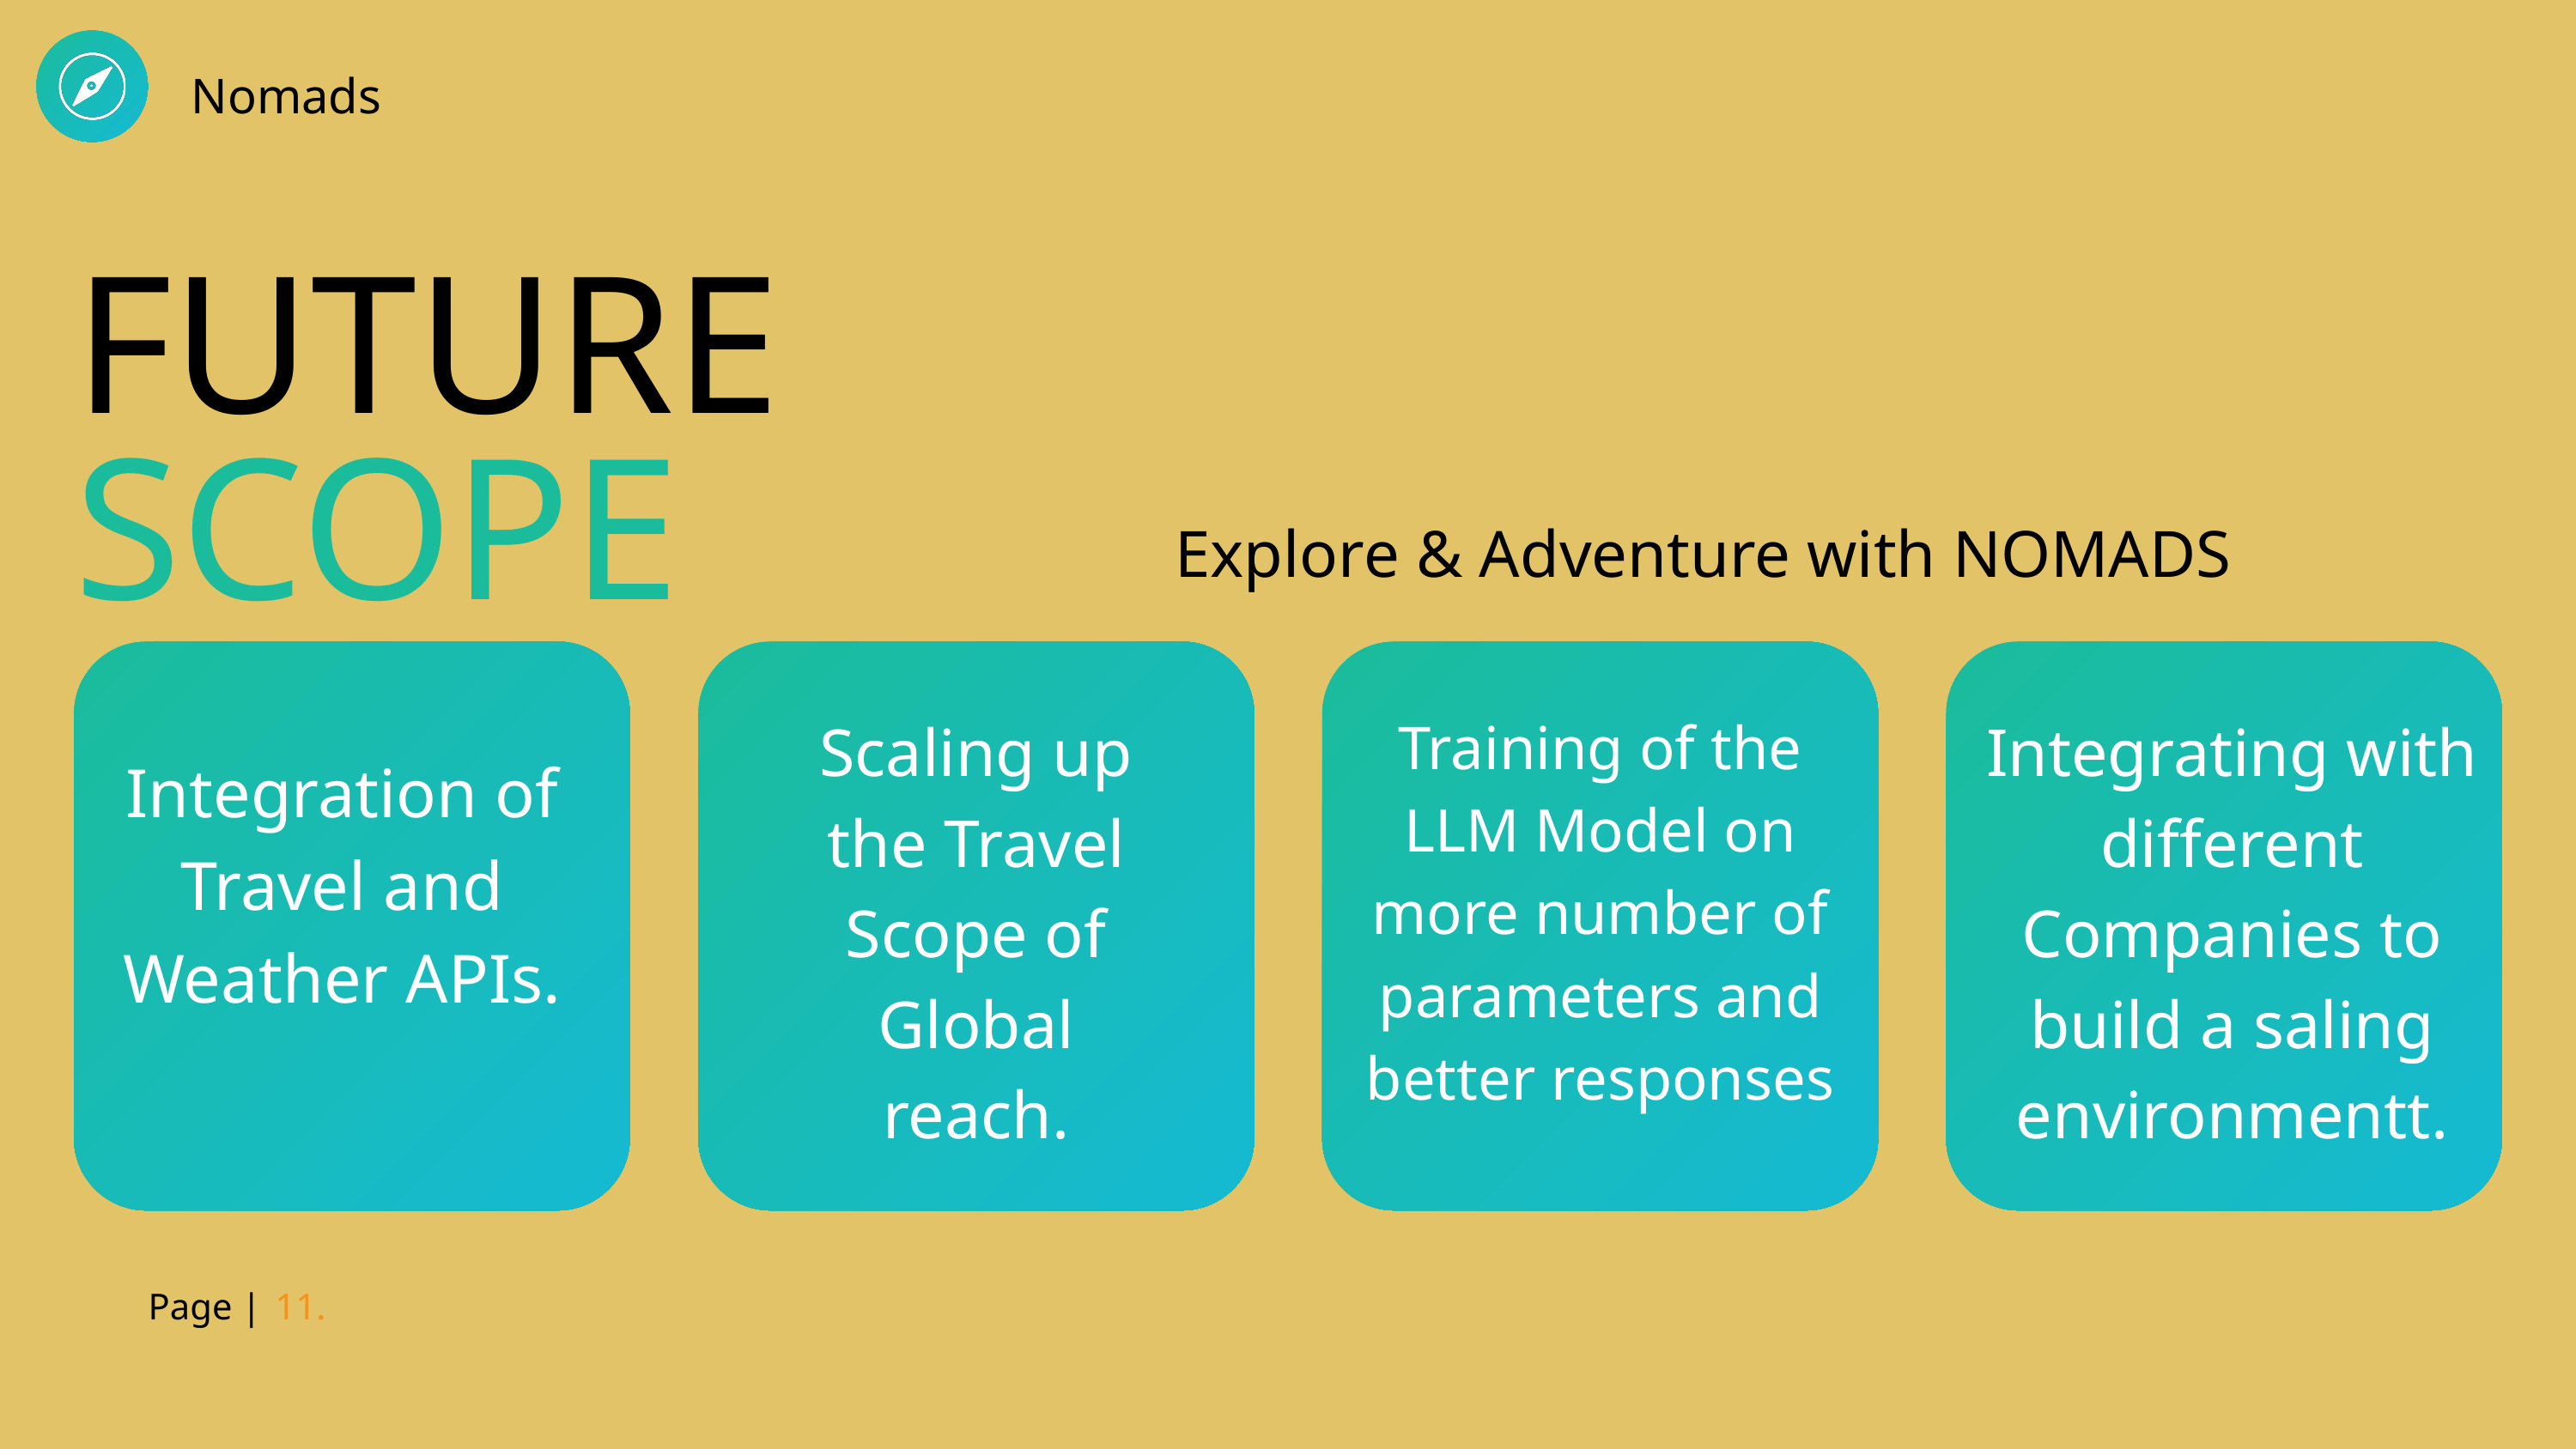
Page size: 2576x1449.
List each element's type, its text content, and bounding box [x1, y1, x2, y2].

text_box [73, 641, 630, 1211]
text_box 11. [275, 1276, 349, 1328]
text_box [1946, 641, 2503, 1211]
text_box Nomads [191, 55, 441, 124]
text_box FUTURE [74, 185, 1373, 365]
text_box Explore & Adventure with NOMADS [1175, 500, 2432, 590]
text_box SCOPE [74, 365, 1544, 639]
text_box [1321, 641, 1879, 1211]
text_box Page | [148, 1276, 275, 1328]
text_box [697, 641, 1255, 1211]
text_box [36, 30, 149, 142]
